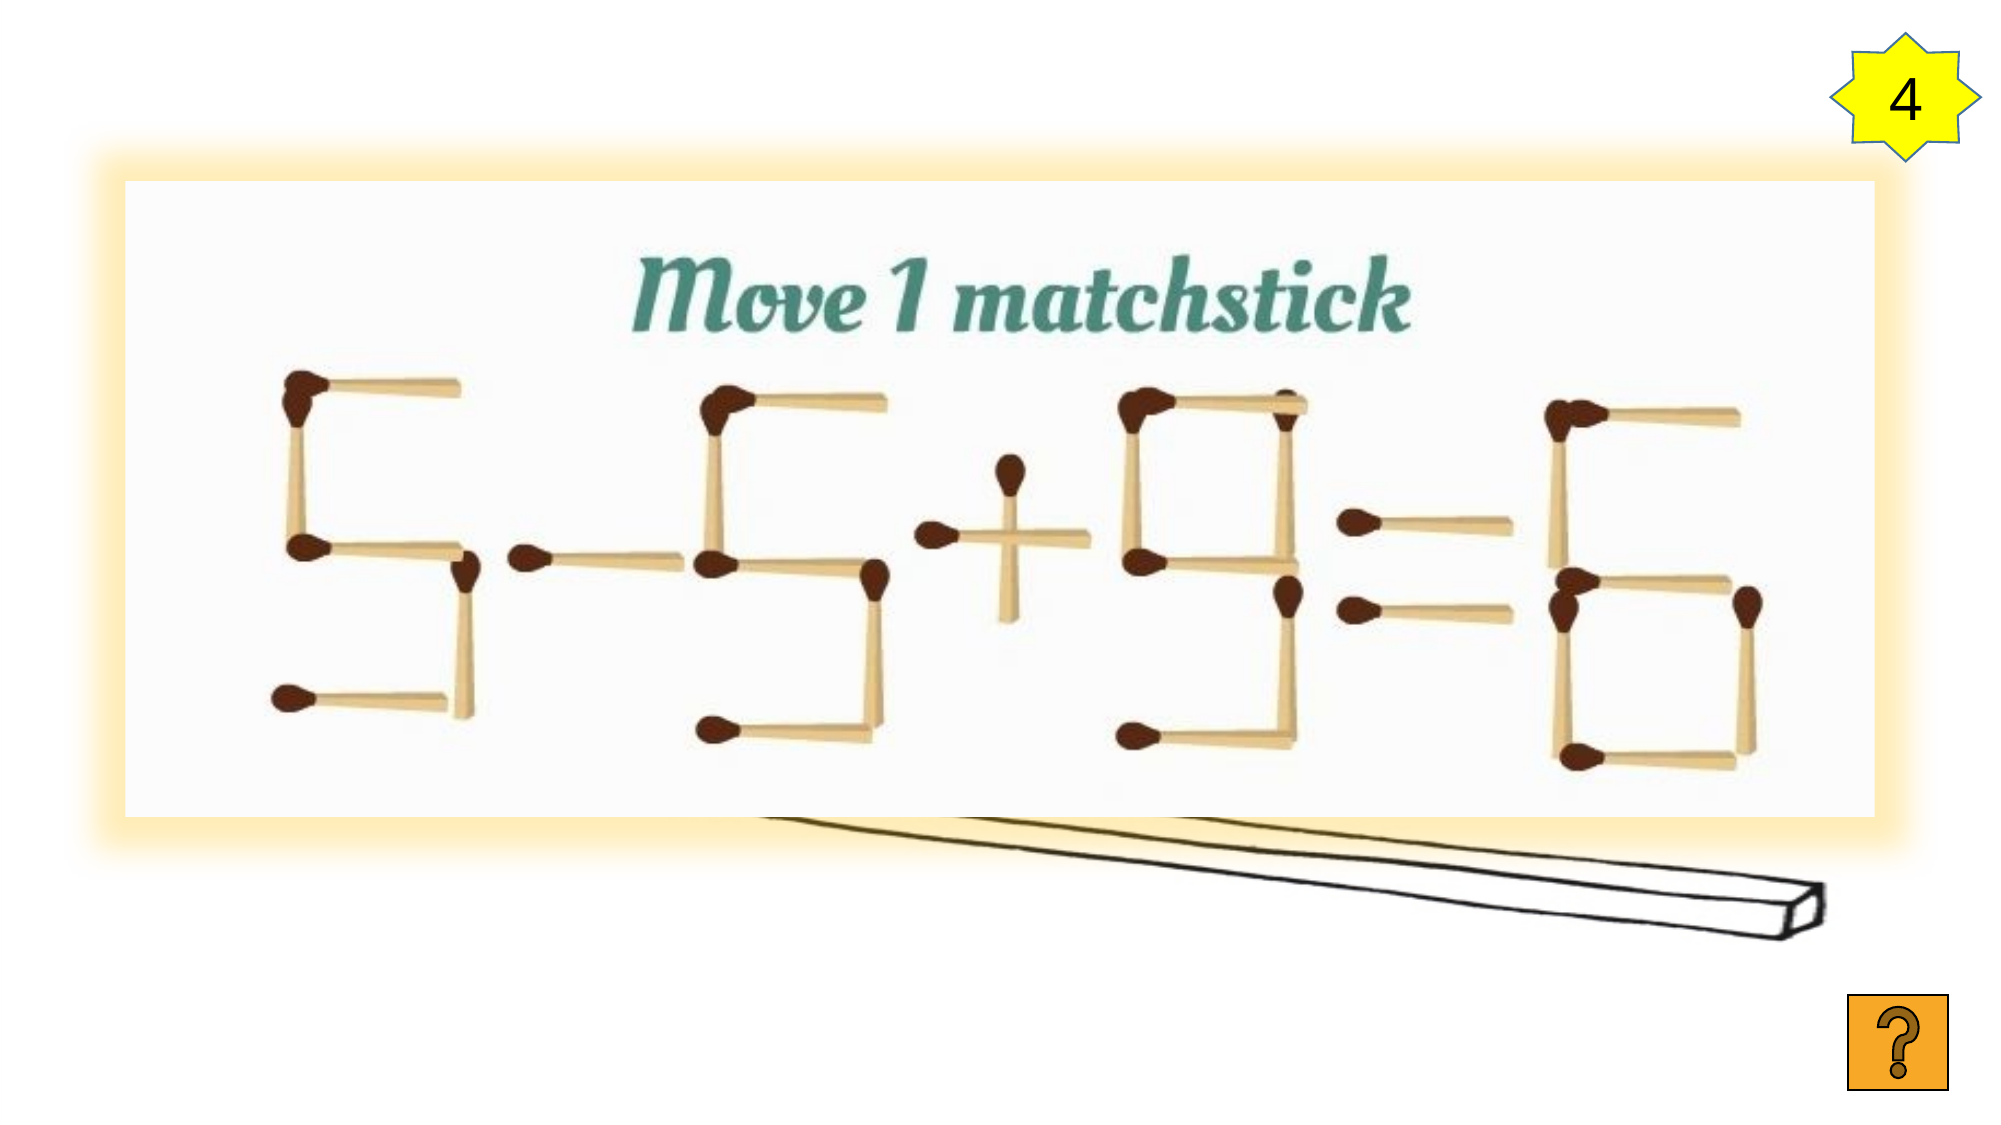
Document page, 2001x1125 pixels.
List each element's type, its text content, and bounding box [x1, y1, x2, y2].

text_box [1847, 994, 1949, 1091]
text_box 4 [1828, 31, 1983, 163]
picture [125, 181, 1875, 817]
